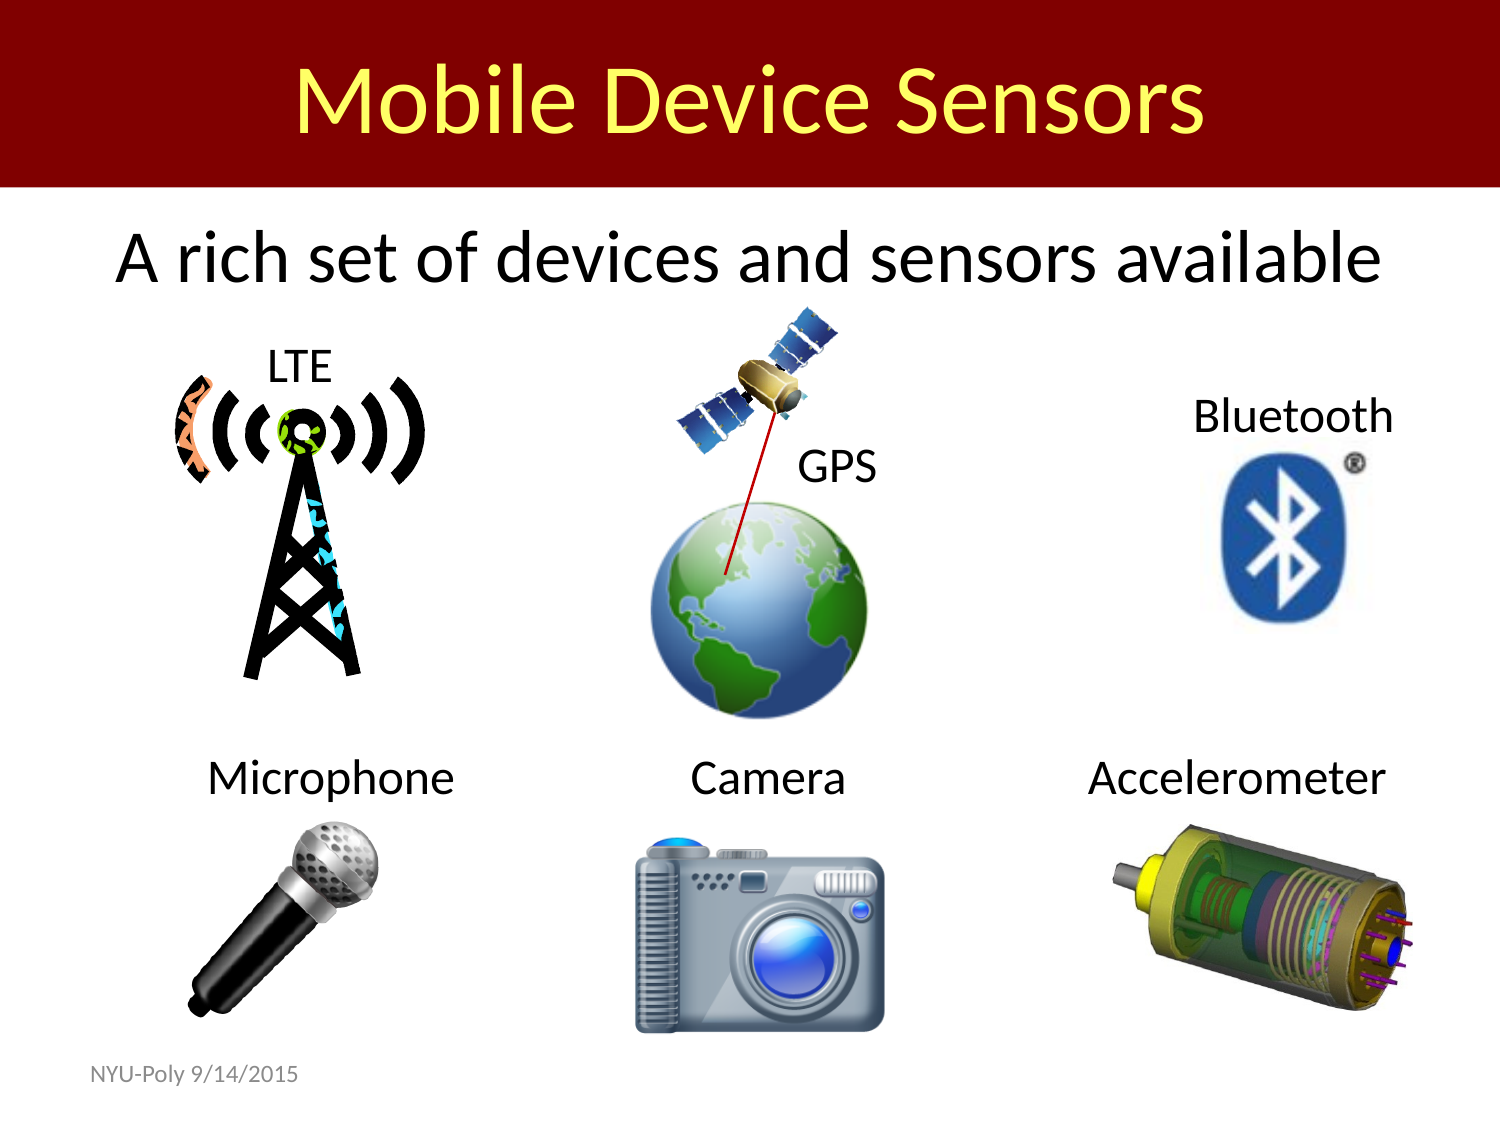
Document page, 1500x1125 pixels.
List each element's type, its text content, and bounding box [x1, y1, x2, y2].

picture [624, 474, 901, 751]
text_box A rich set of devices and sensors available [0, 199, 1500, 305]
text_box Accelerometer [988, 737, 1500, 813]
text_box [668, 468, 832, 520]
picture [612, 799, 913, 1101]
text_box Mobile Device Sensors [0, 0, 1500, 190]
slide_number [75, 1042, 425, 1103]
text_box GPS [838, 424, 938, 500]
text_box Camera [549, 737, 988, 813]
picture [1112, 824, 1413, 1011]
text_box Bluetooth [1125, 374, 1463, 450]
picture [674, 299, 839, 464]
text_box LTE [200, 324, 400, 373]
picture [174, 374, 426, 681]
text_box Microphone [112, 737, 549, 813]
picture [1199, 437, 1376, 635]
picture [137, 787, 401, 1051]
